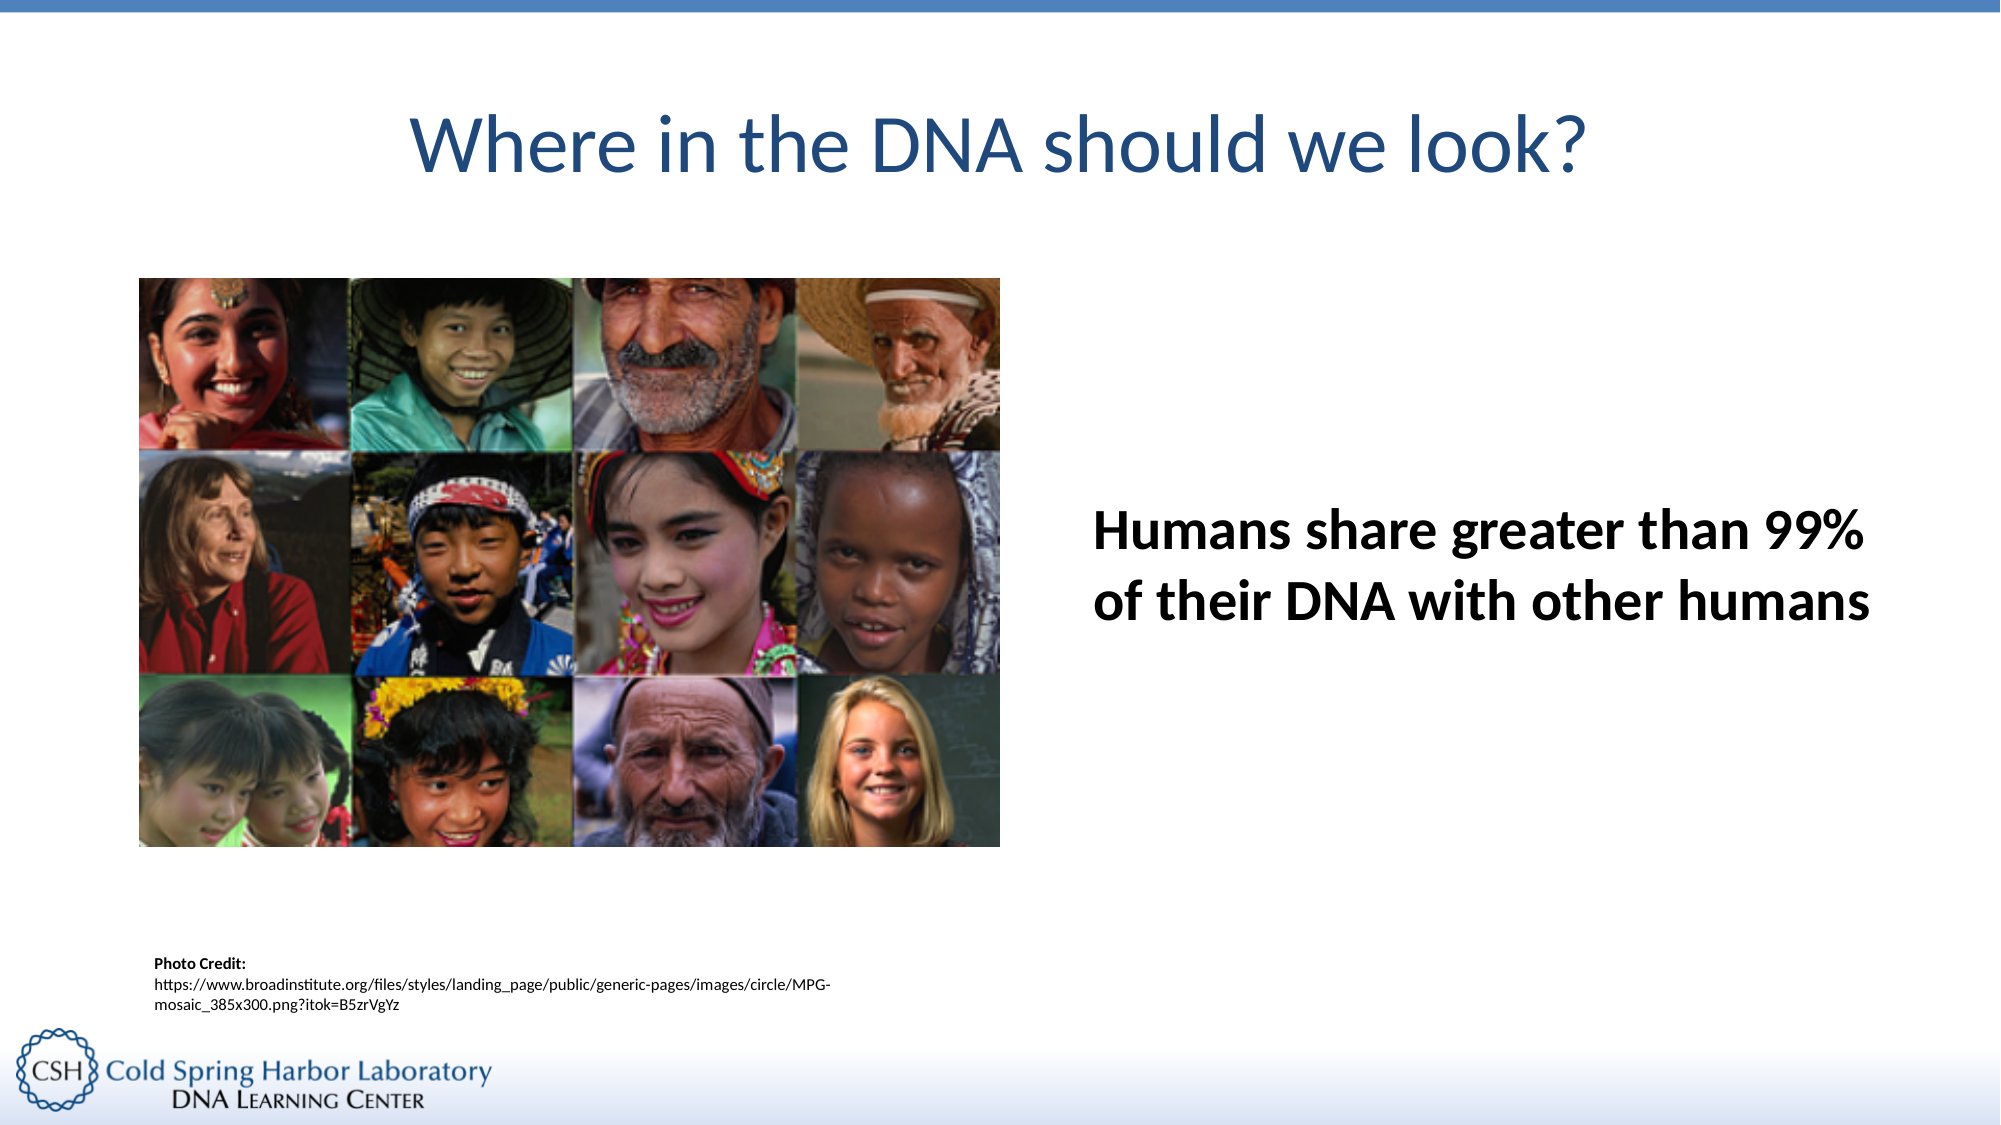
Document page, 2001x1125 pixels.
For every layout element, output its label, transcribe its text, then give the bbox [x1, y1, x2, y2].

text_box Photo Credit: https://www.broadinstitute.org/files/styles/landing_page/public/generic-pages/images/circle/MPG-mosaic_385x300.png?itok=B5zrVgYz [139, 946, 851, 1021]
picture [139, 277, 1001, 848]
text_box Humans share greater than 99% of their DNA with other humans [1078, 484, 1940, 639]
title Where in the DNA should we look? [99, 45, 1900, 233]
picture [16, 1028, 493, 1113]
